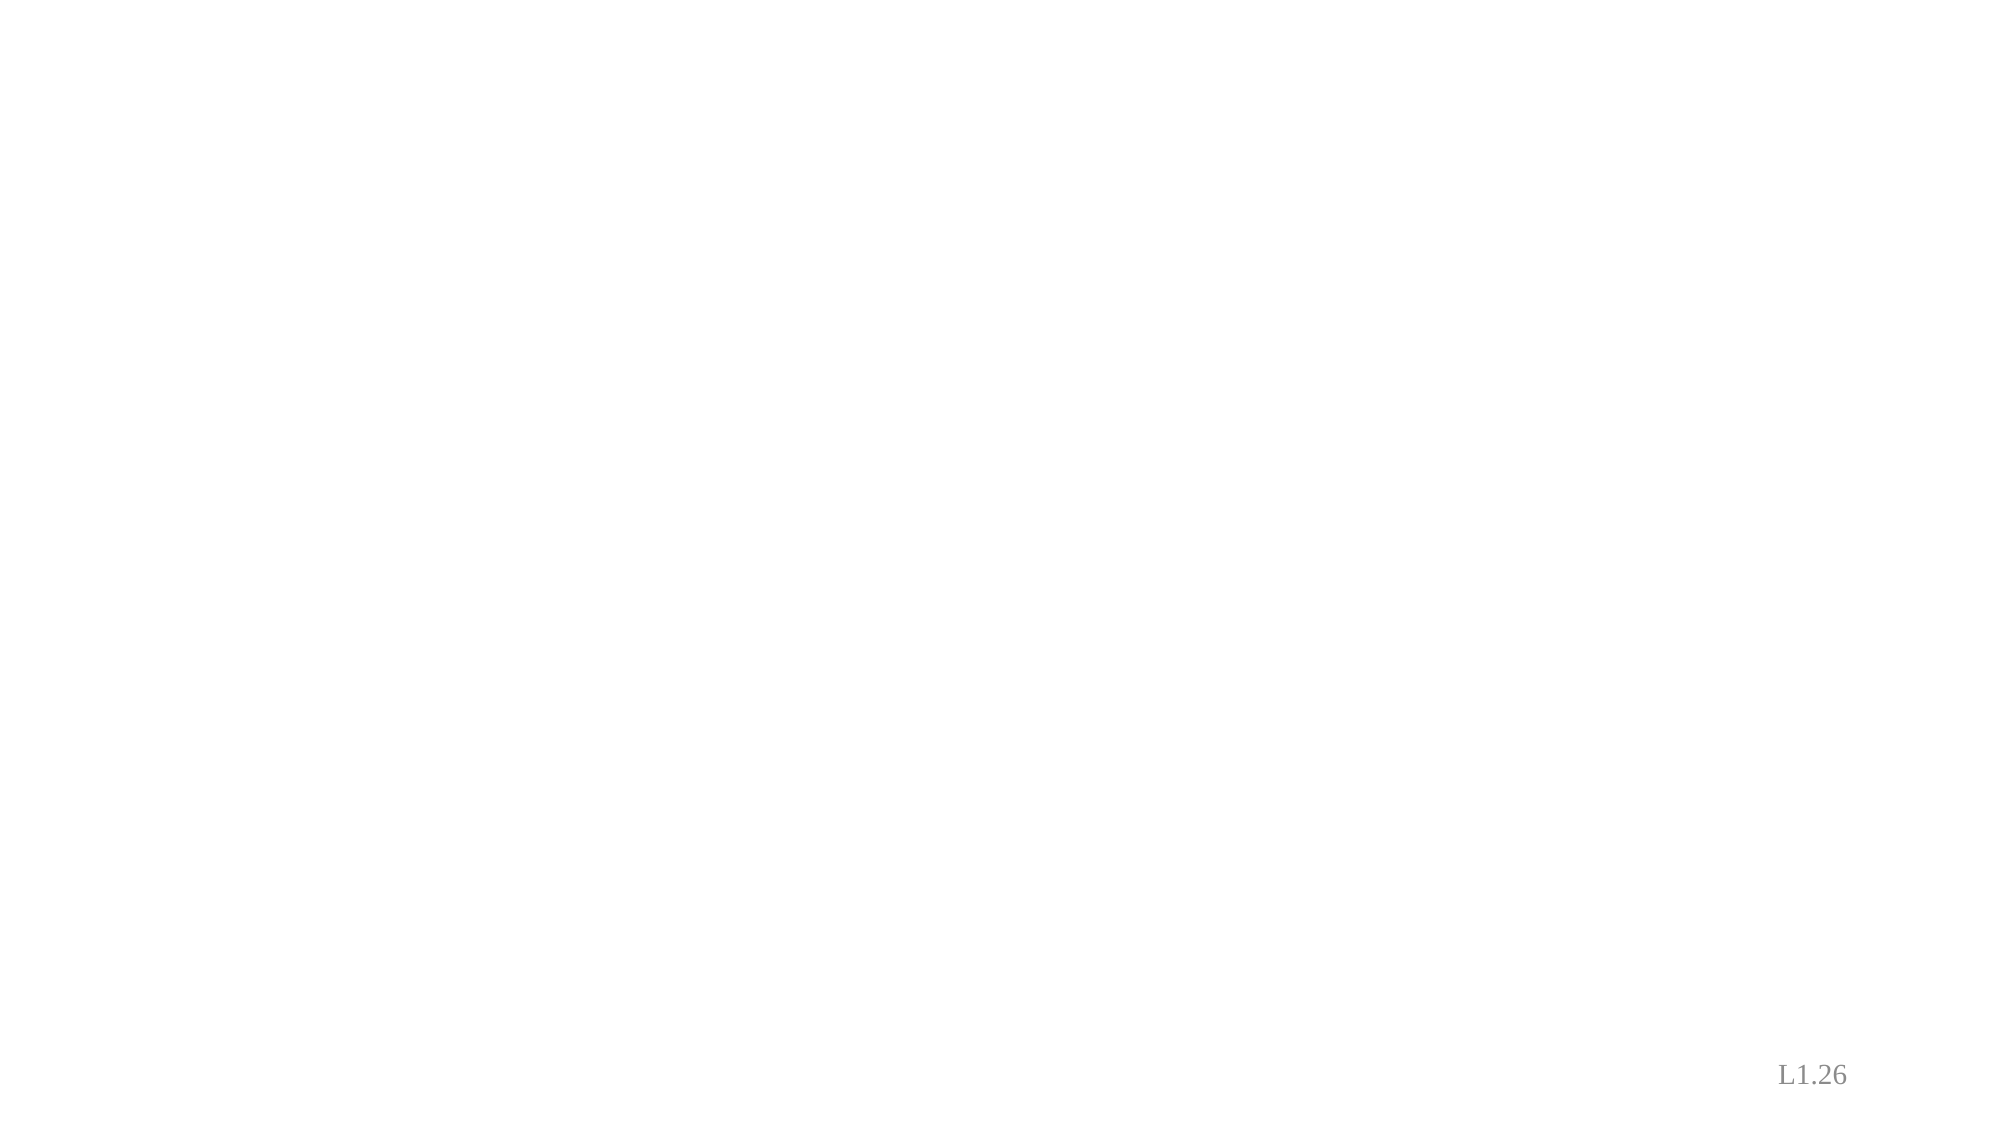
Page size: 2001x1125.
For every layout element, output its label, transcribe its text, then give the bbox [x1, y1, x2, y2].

slide_number L1.26 [1412, 1042, 1863, 1103]
